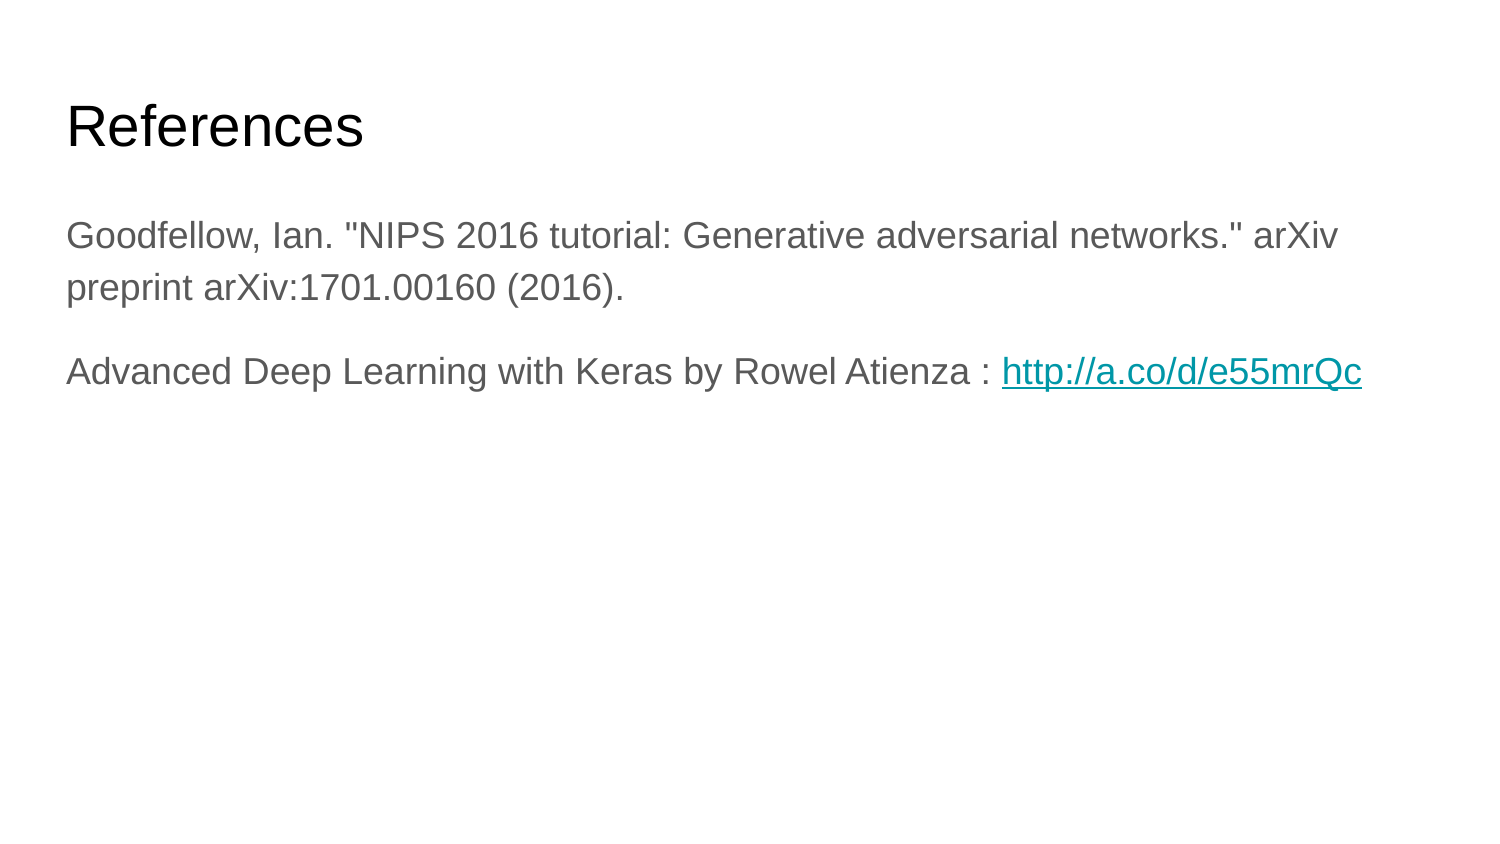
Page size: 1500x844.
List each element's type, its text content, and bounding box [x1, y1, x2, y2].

list Goodfellow, Ian. "NIPS 2016 tutorial: Generative adversarial networks." arXiv preprint arXiv:1701.00160 (2016). Advanced Deep Learning with Keras by Rowel Atienza : http://a.co/d/e55mrQc [51, 189, 1449, 750]
title References [51, 72, 1449, 167]
